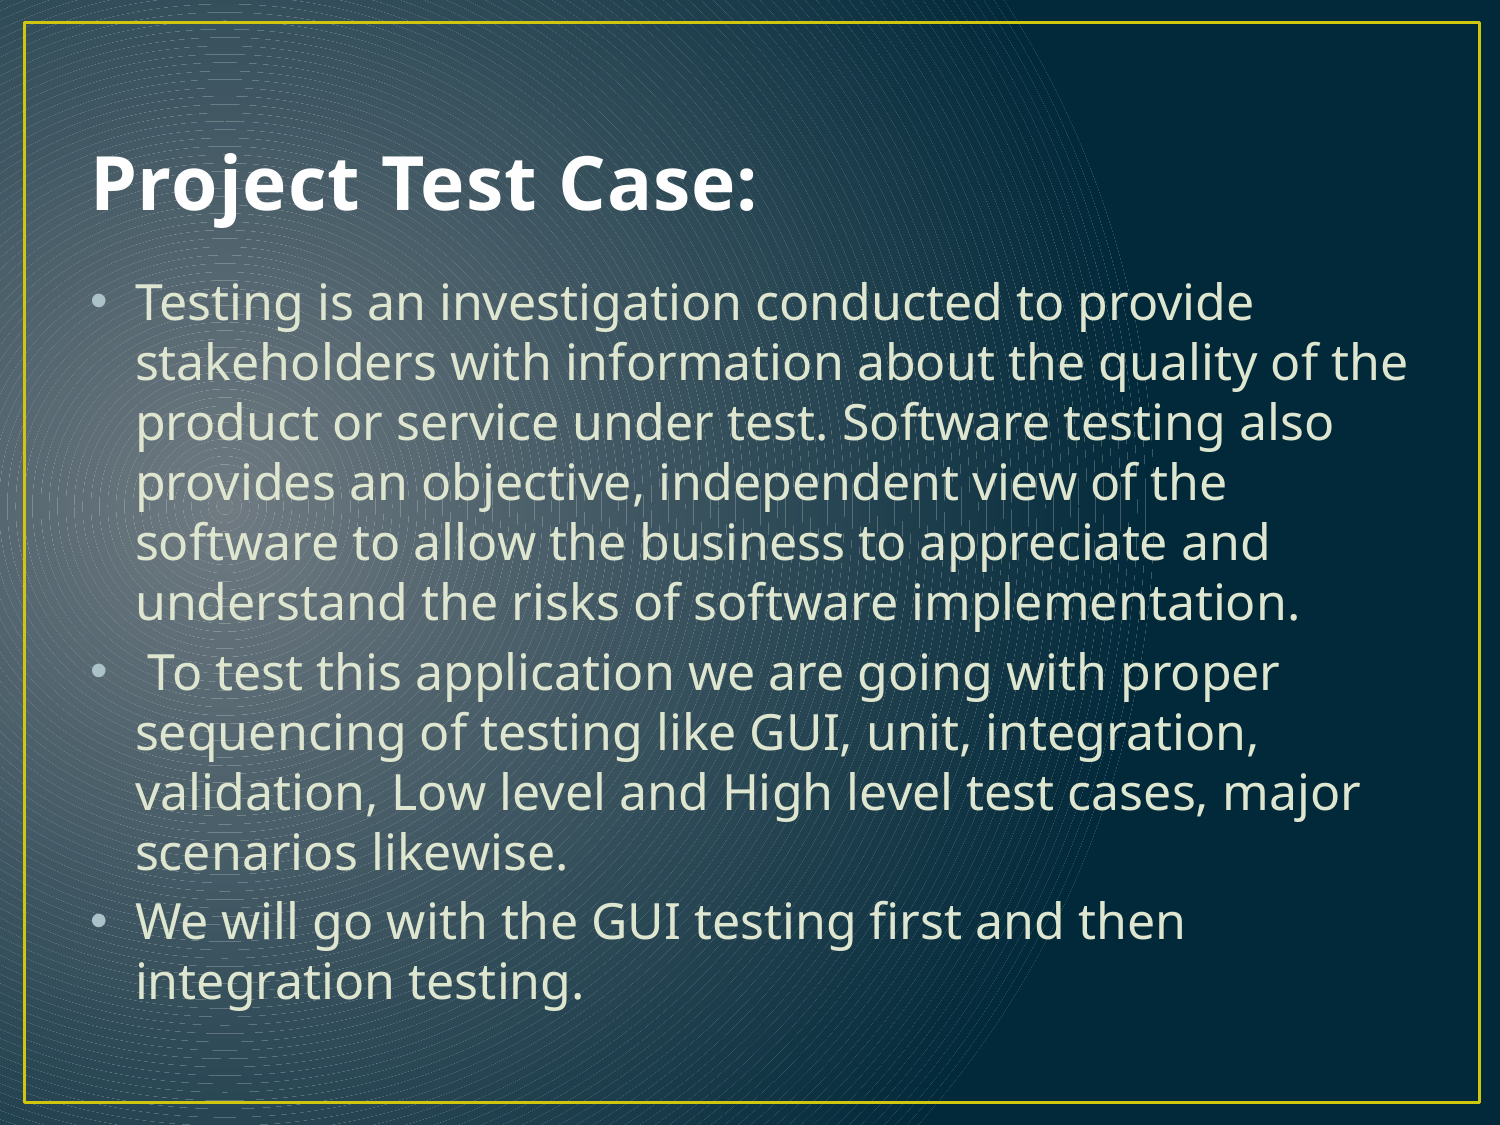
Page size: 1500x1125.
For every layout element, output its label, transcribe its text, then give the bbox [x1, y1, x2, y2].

title Project Test Case: [75, 45, 1425, 233]
list Testing is an investigation conducted to provide stakeholders with information about the quality of the product or service under test. Software testing also provides an objective, independent view of the software to allow the business to appreciate and understand the risks of software implementation. To test this application we are going with proper sequencing of testing like GUI, unit, integration, validation, Low level and High level test cases, major scenarios likewise. We will go with the GUI testing first and then integration testing. [75, 262, 1425, 1005]
